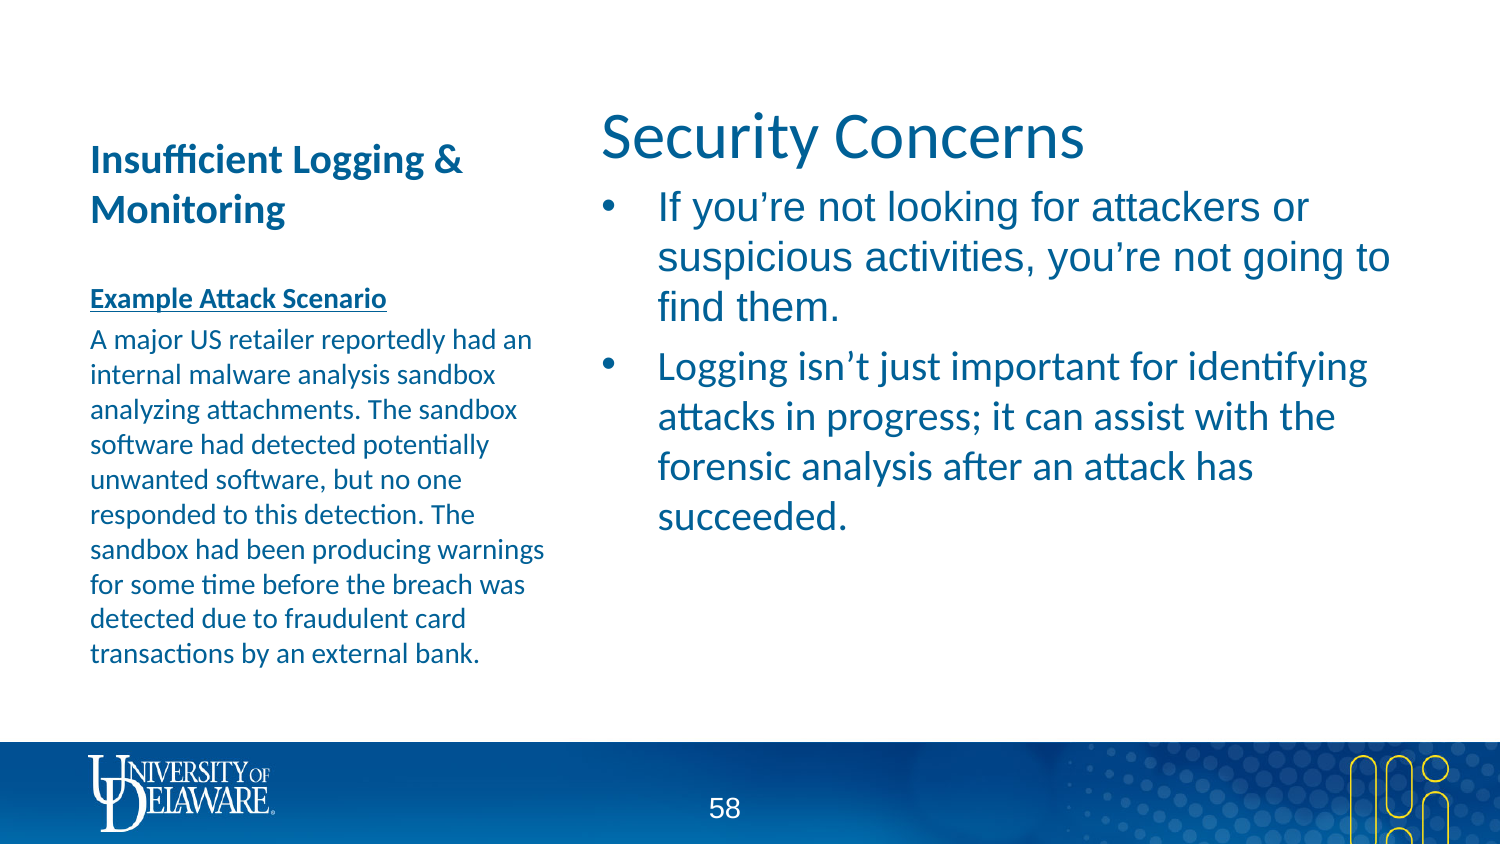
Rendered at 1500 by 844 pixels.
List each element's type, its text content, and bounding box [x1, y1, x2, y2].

slide_number 57 [549, 782, 900, 828]
picture [0, 0, 1500, 844]
list Example Attack Scenario A major US retailer reportedly had an internal malware analysis sandbox analyzing attachments. The sandbox software had detected potentially unwanted software, but no one responded to this detection. The sandbox had been producing warnings for some time before the breach was detected due to fraudulent card transactions by an external bank. [75, 271, 569, 672]
list Security Concerns If you’re not looking for attackers or suspicious activities, you’re not going to find them. Logging isn’t just important for identifying attacks in progress; it can assist with the forensic analysis after an attack has succeeded. [586, 84, 1425, 672]
title Insufficient Logging & Monitoring [75, 84, 569, 240]
